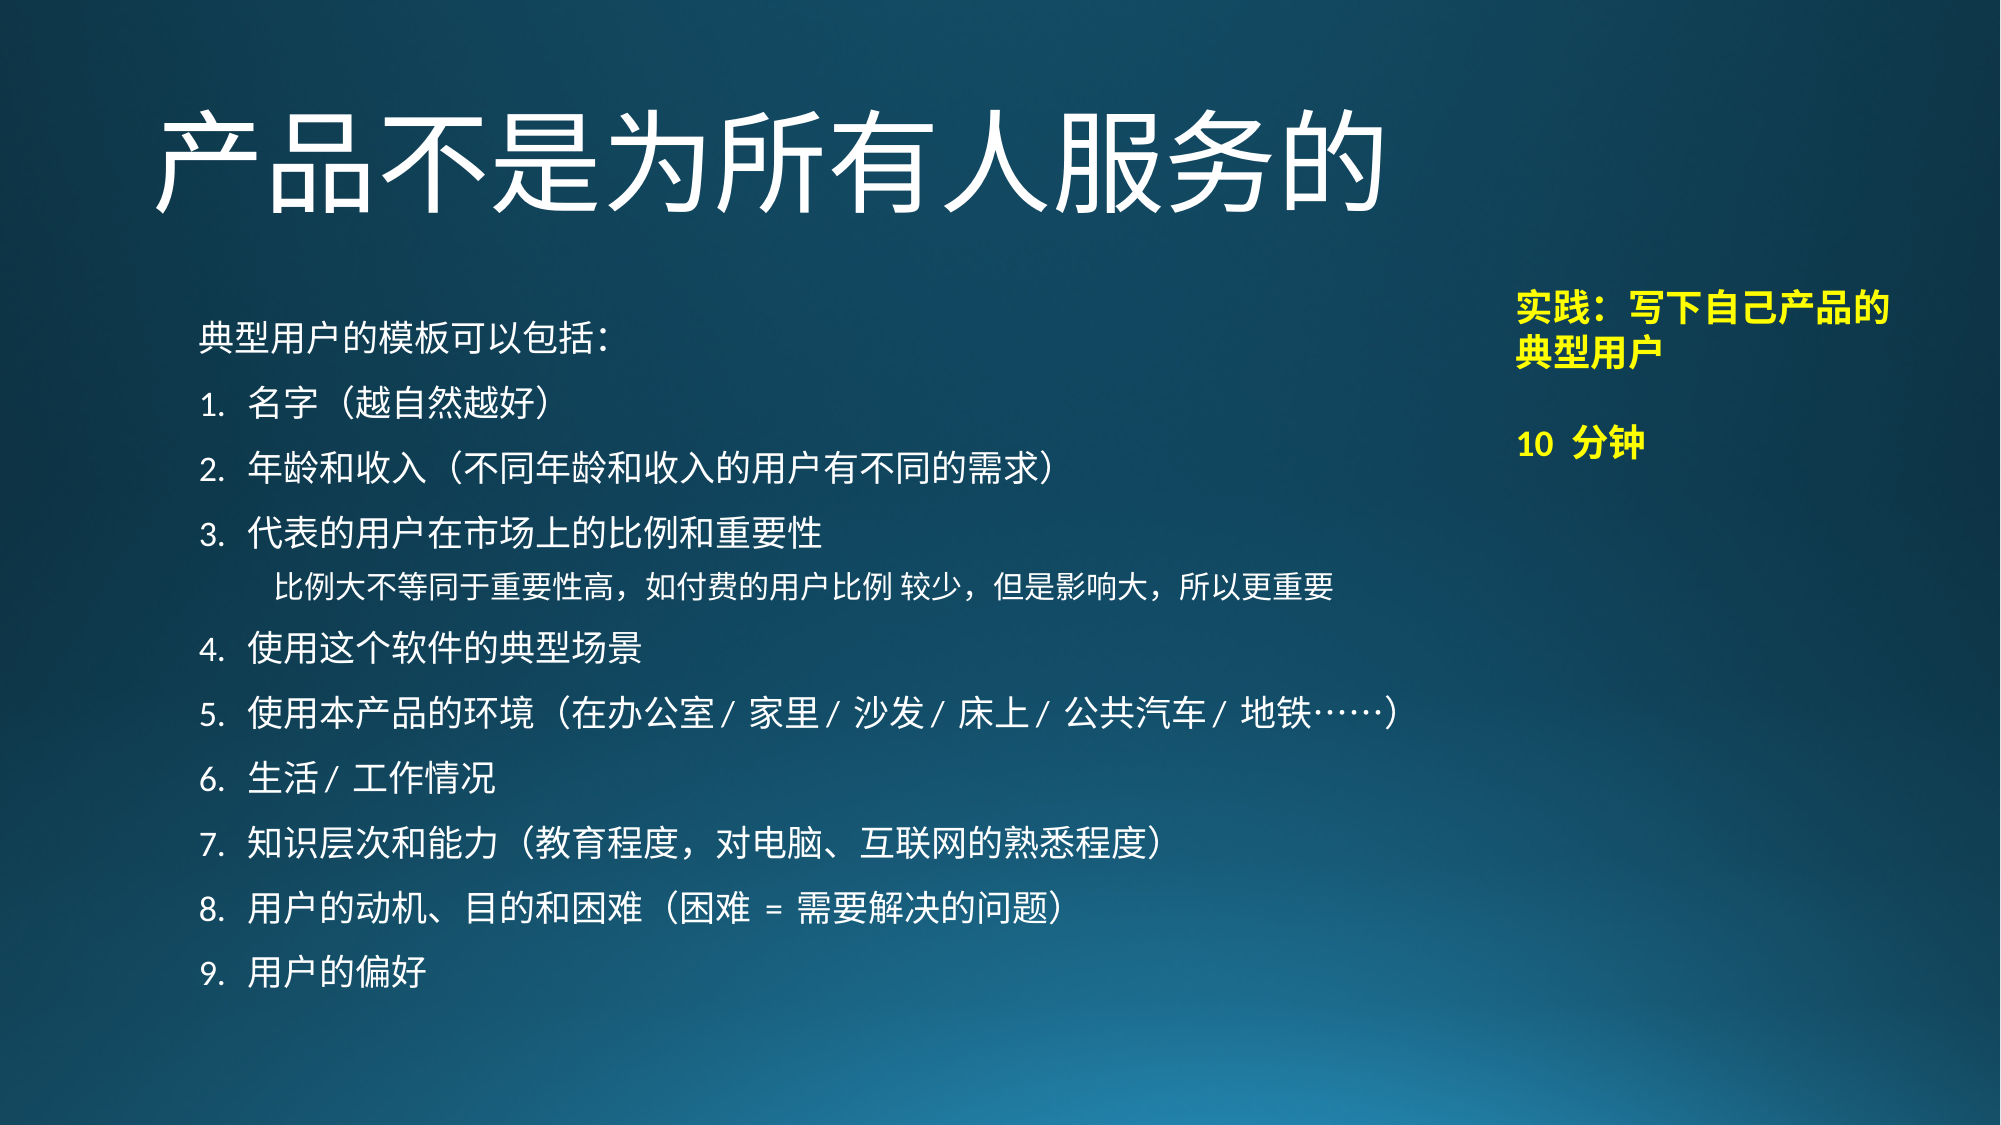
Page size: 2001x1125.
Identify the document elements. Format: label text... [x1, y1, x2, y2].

list 典型用户的模板可以包括： 1. 名字（越自然越好） 2. 年龄和收入（不同年龄和收入的用户有不同的需求） 3. 代表的用户在市场上的比例和重要性 比例大不等同于重要性高，如付费的用户比例 较少，但是影响大，所以更重要 4. 使用这个软件的典型场景 5. 使用本产品的环境（在办公室/ 家里/ 沙发/ 床上/ 公共汽车/ 地铁……） 6. 生活/ 工作情况 7. 知识层次和能力（教育程度，对电脑、互联网的熟悉程度） 8. 用户的动机、目的和困难（困难 = 需要解决的问题） 9. 用户的偏好 [183, 299, 1448, 1014]
text_box 实践：写下自己产品的典型用户 10 分钟 [1500, 276, 1909, 472]
title 产品不是为所有人服务的 [137, 59, 1863, 278]
picture [0, 0, 2001, 1125]
